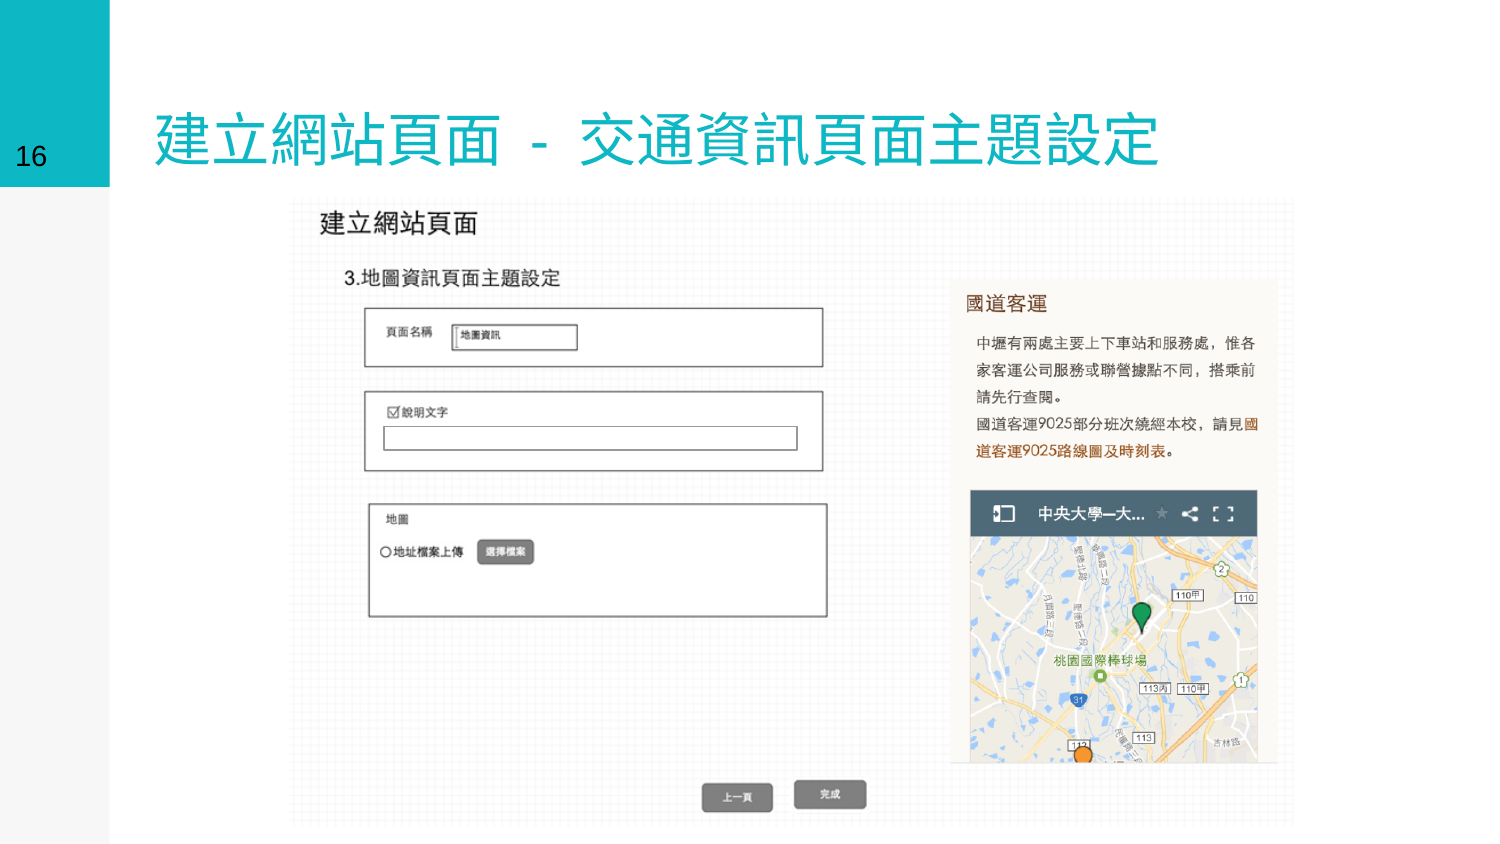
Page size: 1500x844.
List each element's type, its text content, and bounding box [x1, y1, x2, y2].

title 建立網站頁面 - 交通資訊頁面主題設定 [138, 0, 1208, 188]
slide_number 16 [0, 0, 110, 187]
picture [288, 197, 1294, 827]
